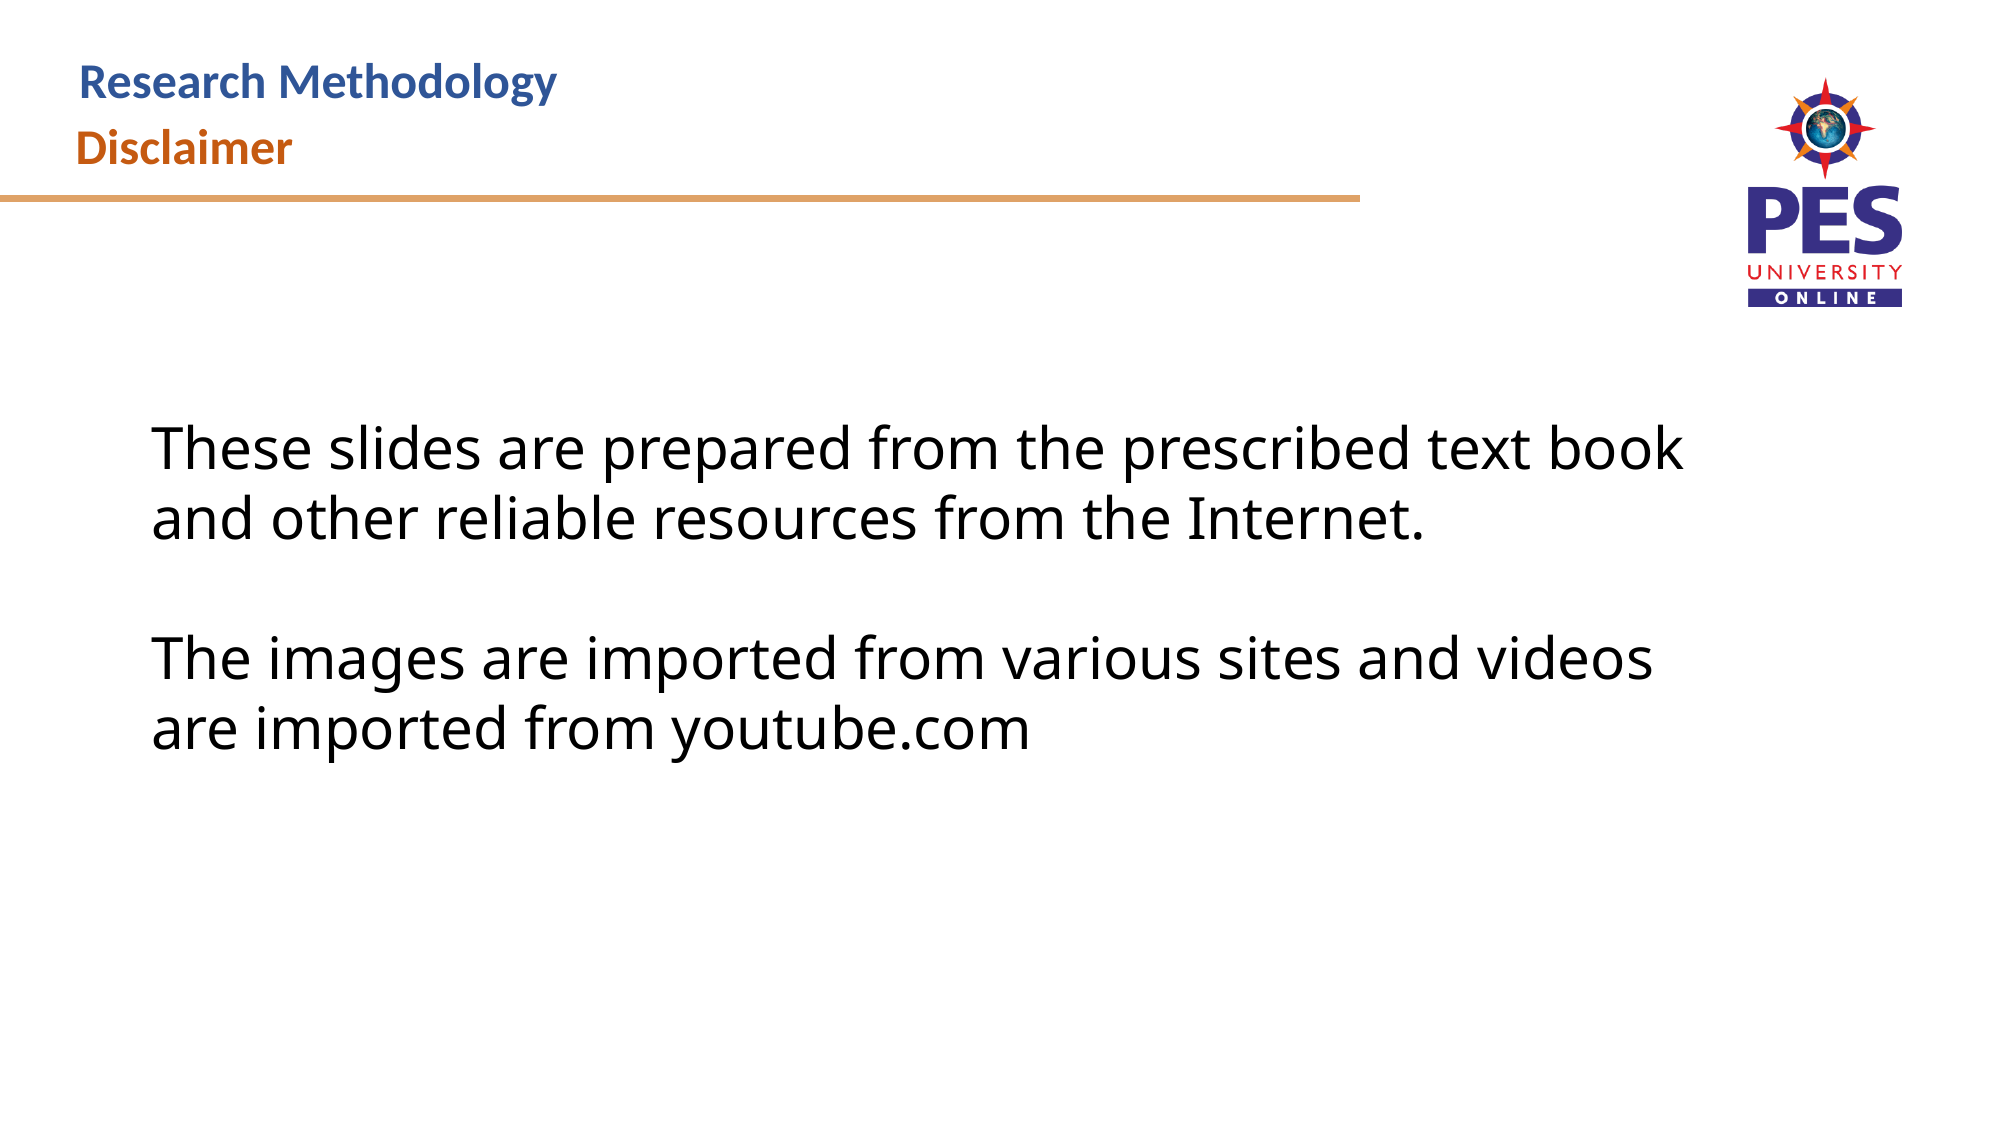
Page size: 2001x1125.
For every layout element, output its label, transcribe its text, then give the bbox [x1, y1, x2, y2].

picture [1748, 76, 1902, 307]
text_box Research Methodology [64, 41, 1295, 117]
text_box These slides are prepared from the prescribed text book and other reliable resources from the Internet. The images are imported from various sites and videos are imported from youtube.com [136, 403, 1715, 889]
text_box Disclaimer [60, 106, 1374, 182]
